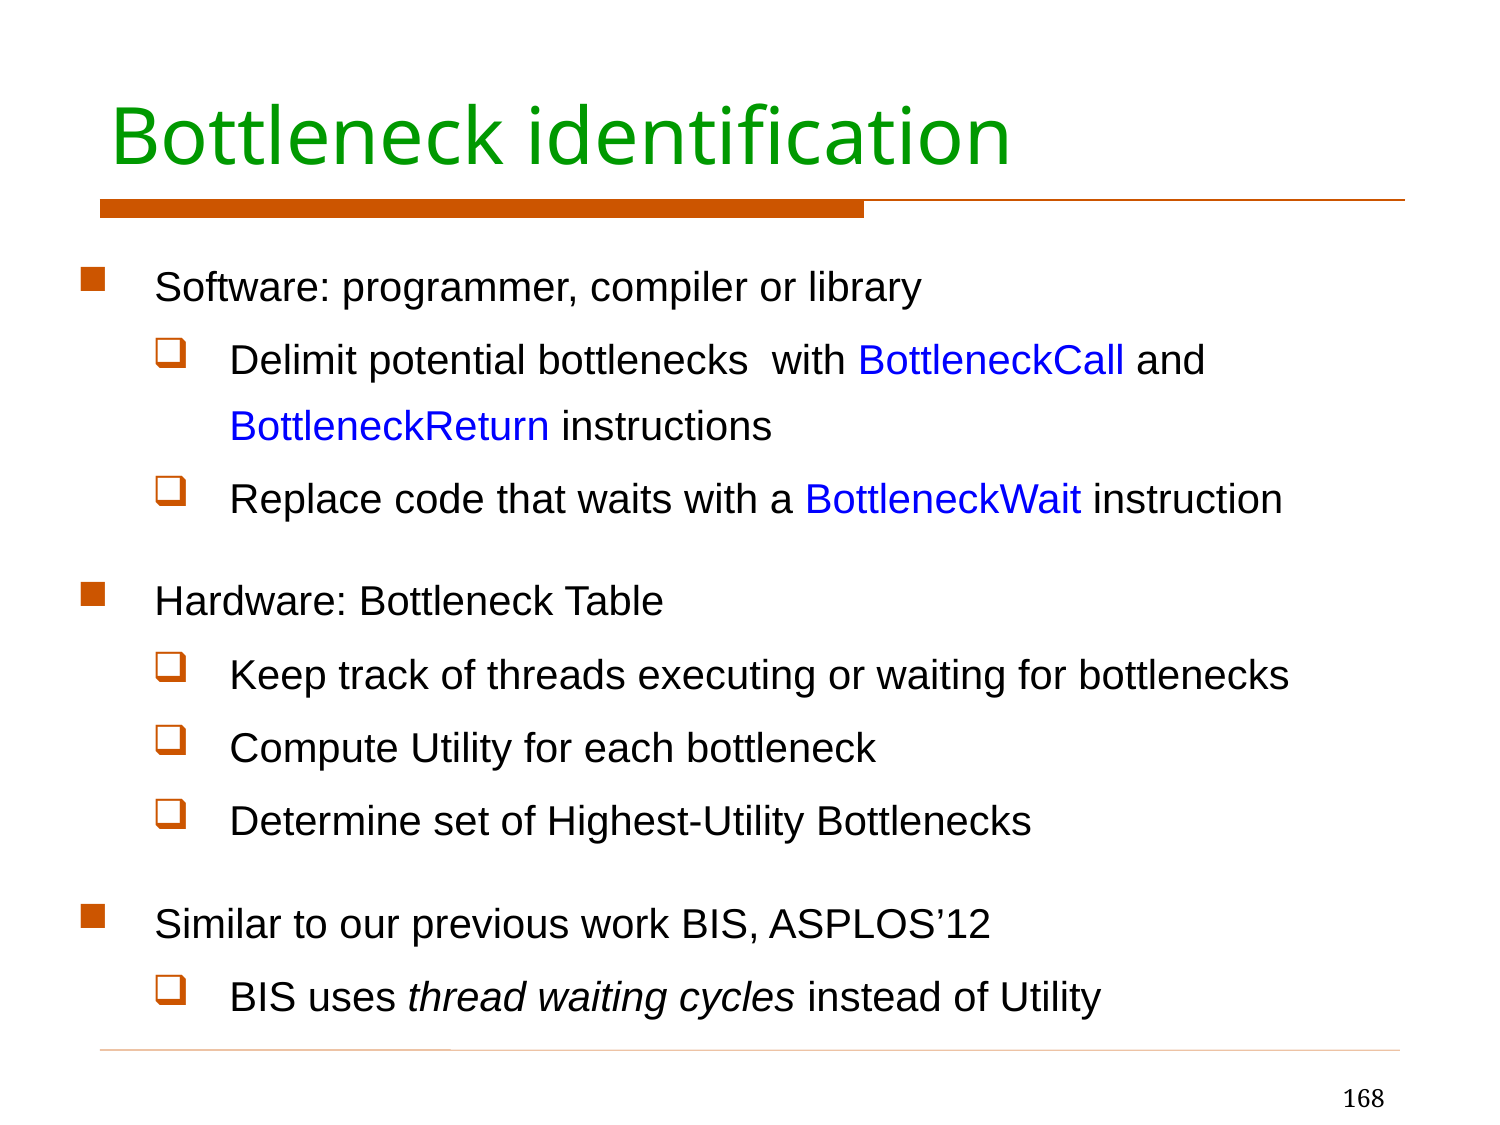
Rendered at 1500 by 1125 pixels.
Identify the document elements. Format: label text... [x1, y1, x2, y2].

slide_number 168 [1074, 1074, 1401, 1103]
text_box Software: programmer, compiler or library Delimit potential bottlenecks with BottleneckCall and BottleneckReturn instructions Replace code that waits with a BottleneckWait instruction Hardware: Bottleneck Table Keep track of threads executing or waiting for bottlenecks Compute Utility for each bottleneck Determine set of Highest-Utility Bottlenecks Similar to our previous work BIS, ASPLOS’12 BIS uses thread waiting cycles instead of Utility [62, 237, 1463, 1050]
title Bottleneck identification [94, 50, 1407, 188]
